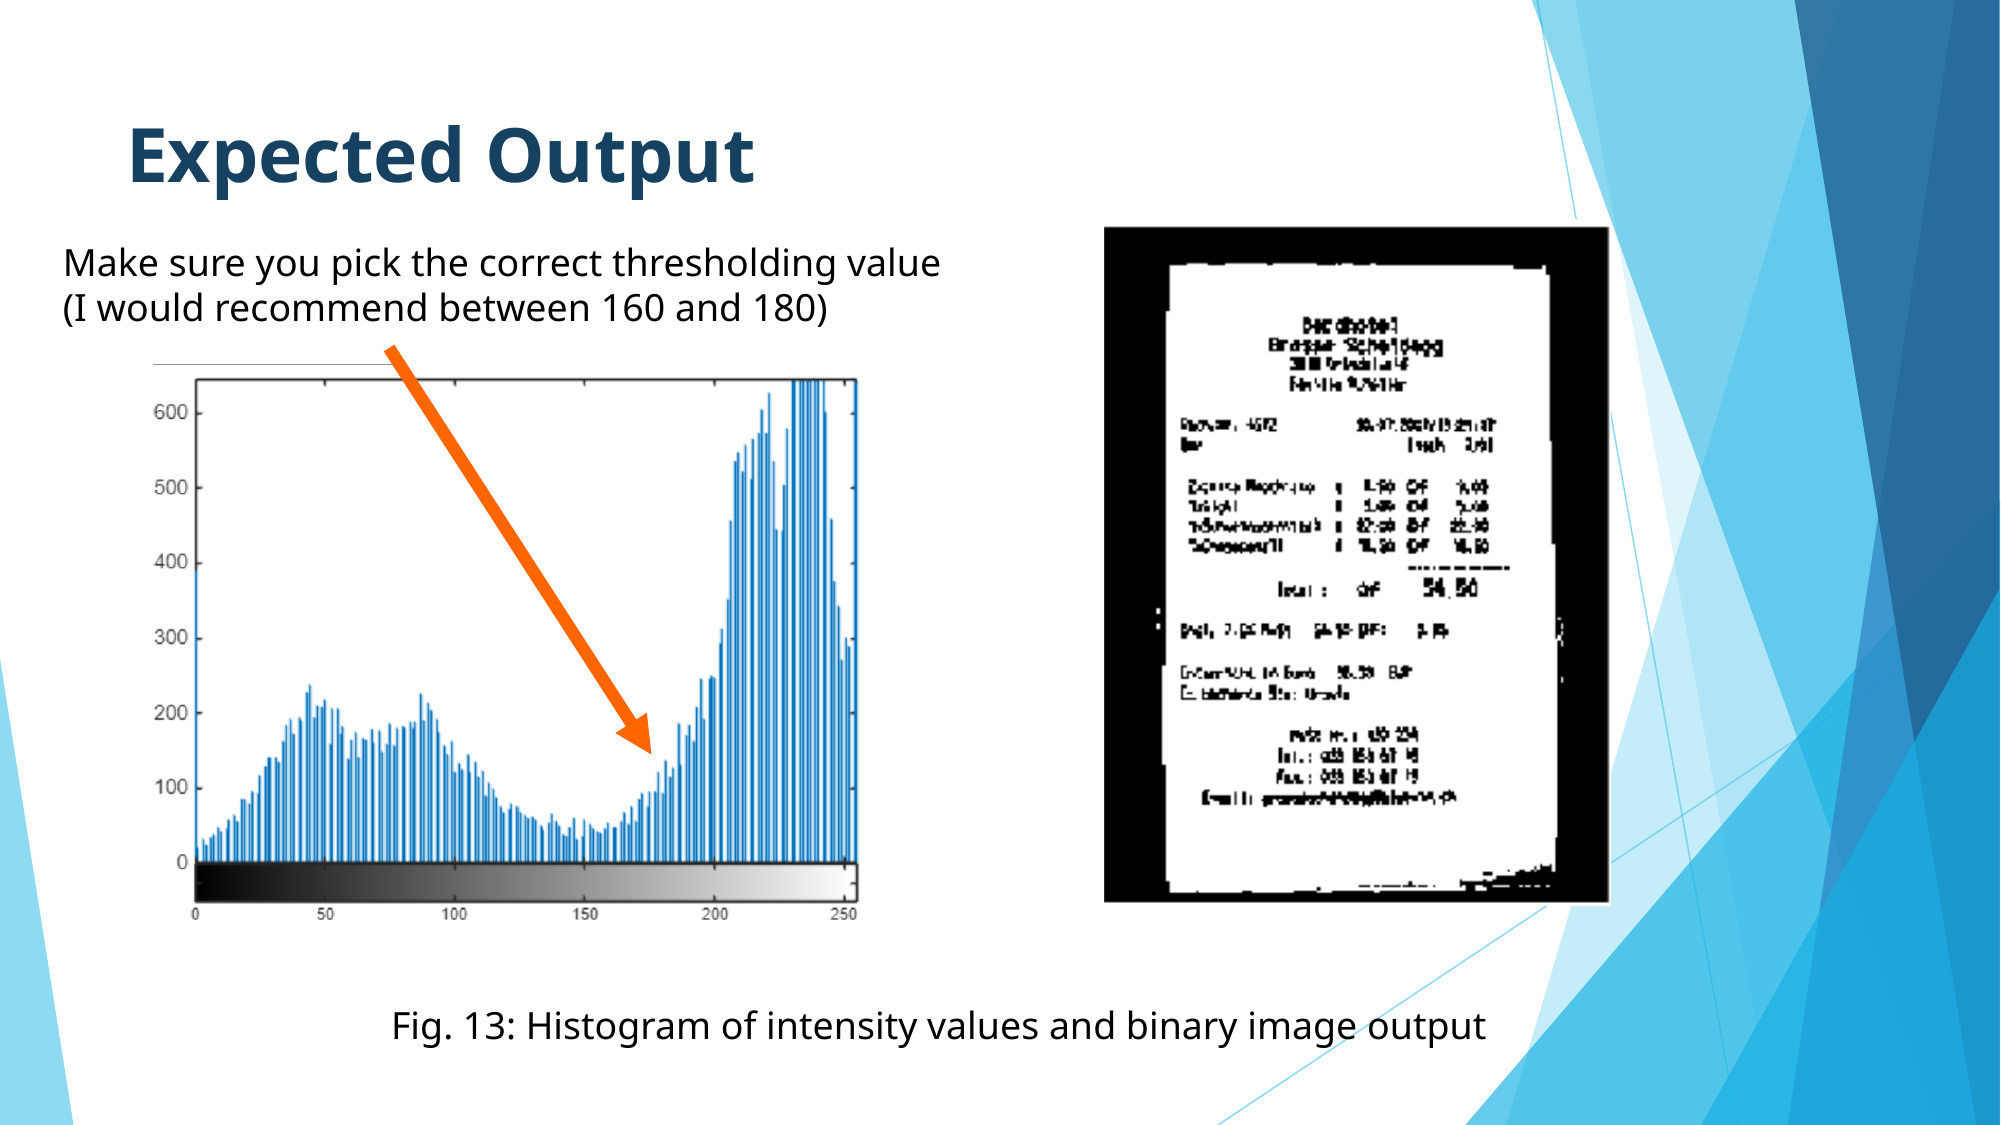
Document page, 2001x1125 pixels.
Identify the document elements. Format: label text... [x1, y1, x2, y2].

picture [152, 364, 879, 943]
text_box Fig. 13: Histogram of intensity values and binary image output [375, 994, 1597, 1055]
picture [1104, 219, 1612, 906]
title Expected Output [111, 99, 1522, 317]
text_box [388, 347, 652, 755]
text_box Make sure you pick the correct thresholding value (I would recommend between 160 and 180) [47, 231, 964, 337]
